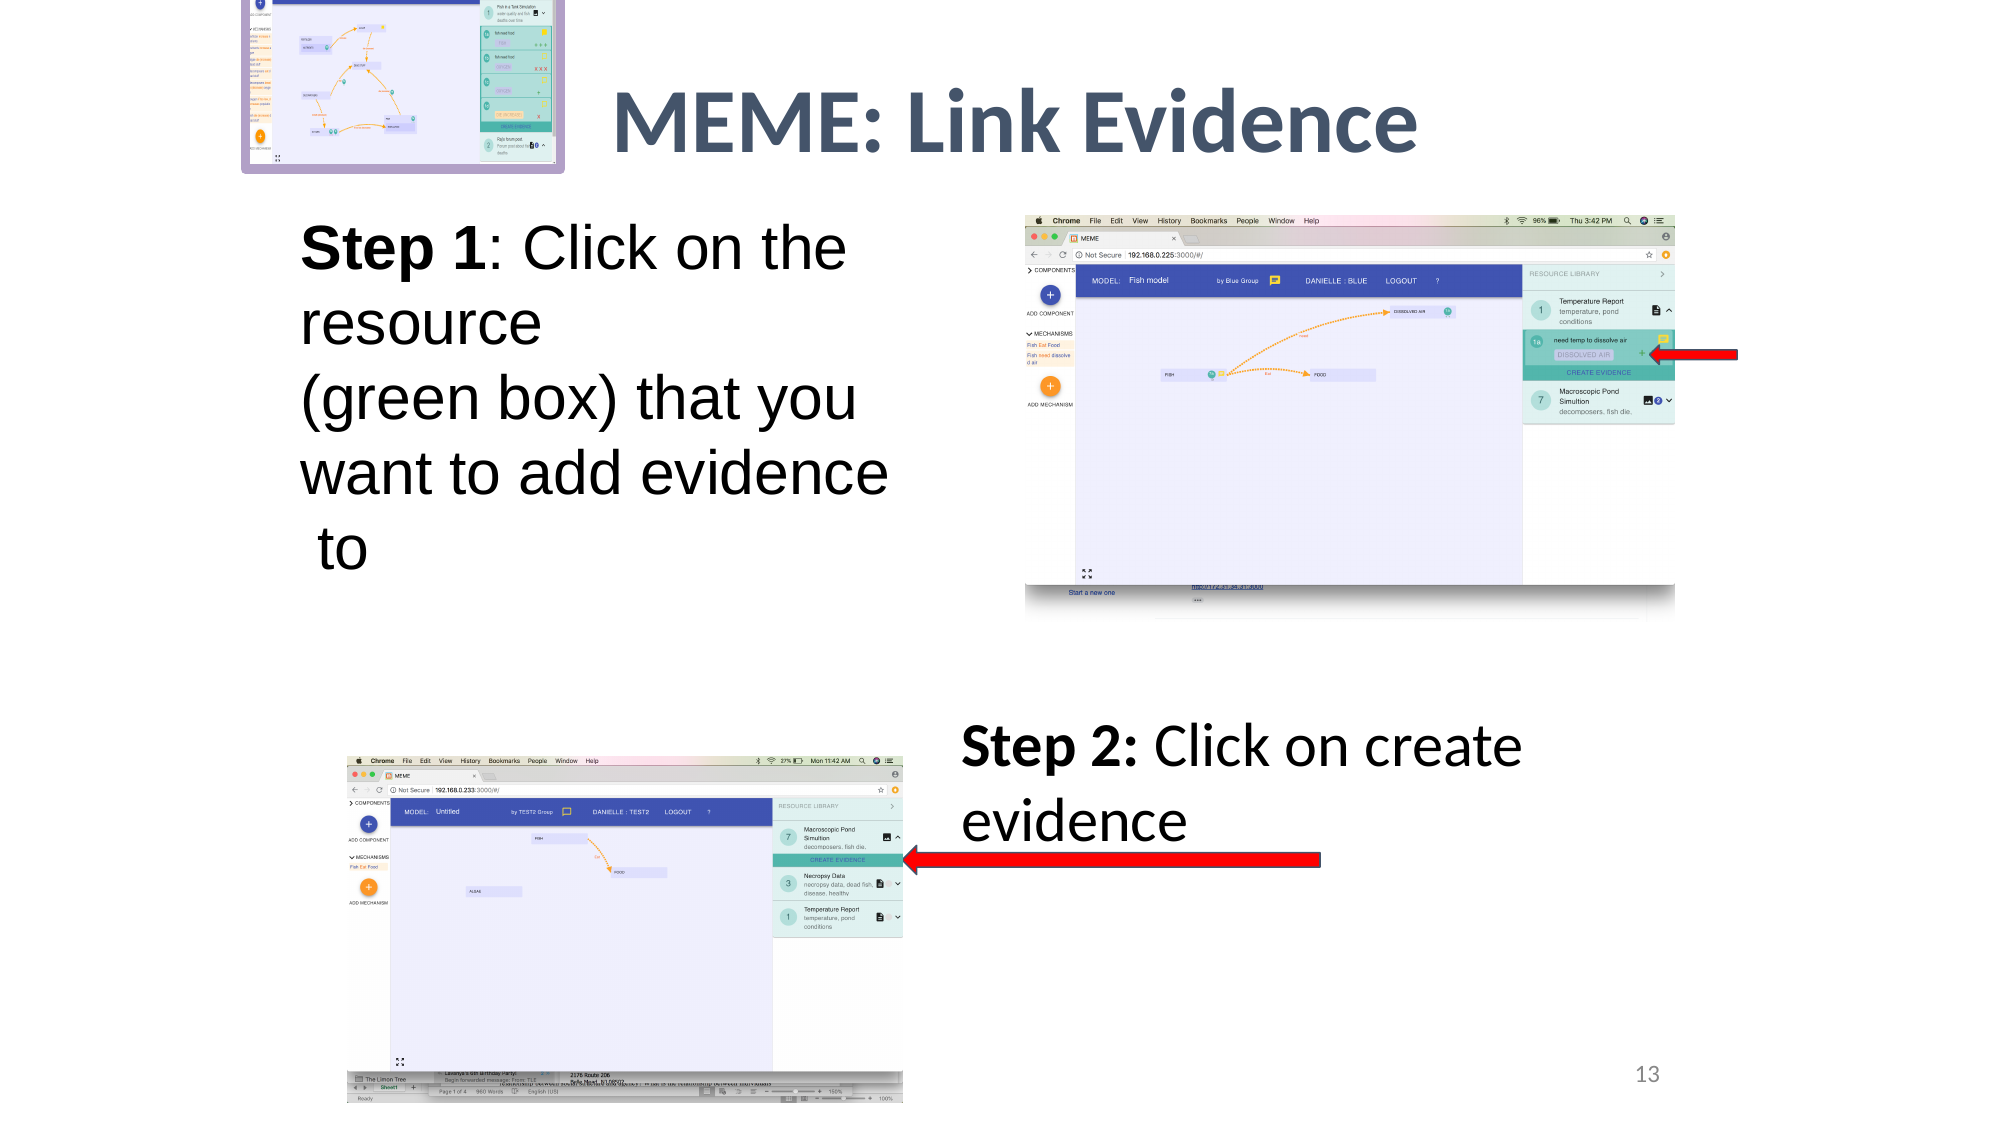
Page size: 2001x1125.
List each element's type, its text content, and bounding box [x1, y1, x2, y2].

text_box Step 1: Click on the resource (green box) that you want to add evidence to [285, 199, 1675, 669]
picture [1025, 214, 1676, 622]
picture [347, 755, 903, 1103]
text_box [907, 845, 1321, 875]
text_box [1680, 349, 1738, 360]
slide_number 13 [1325, 1042, 1675, 1103]
text_box Step 2: Click on create evidence [946, 688, 1650, 1085]
text_box MEME: Link Evidence [596, 53, 1750, 180]
picture [249, 0, 556, 165]
